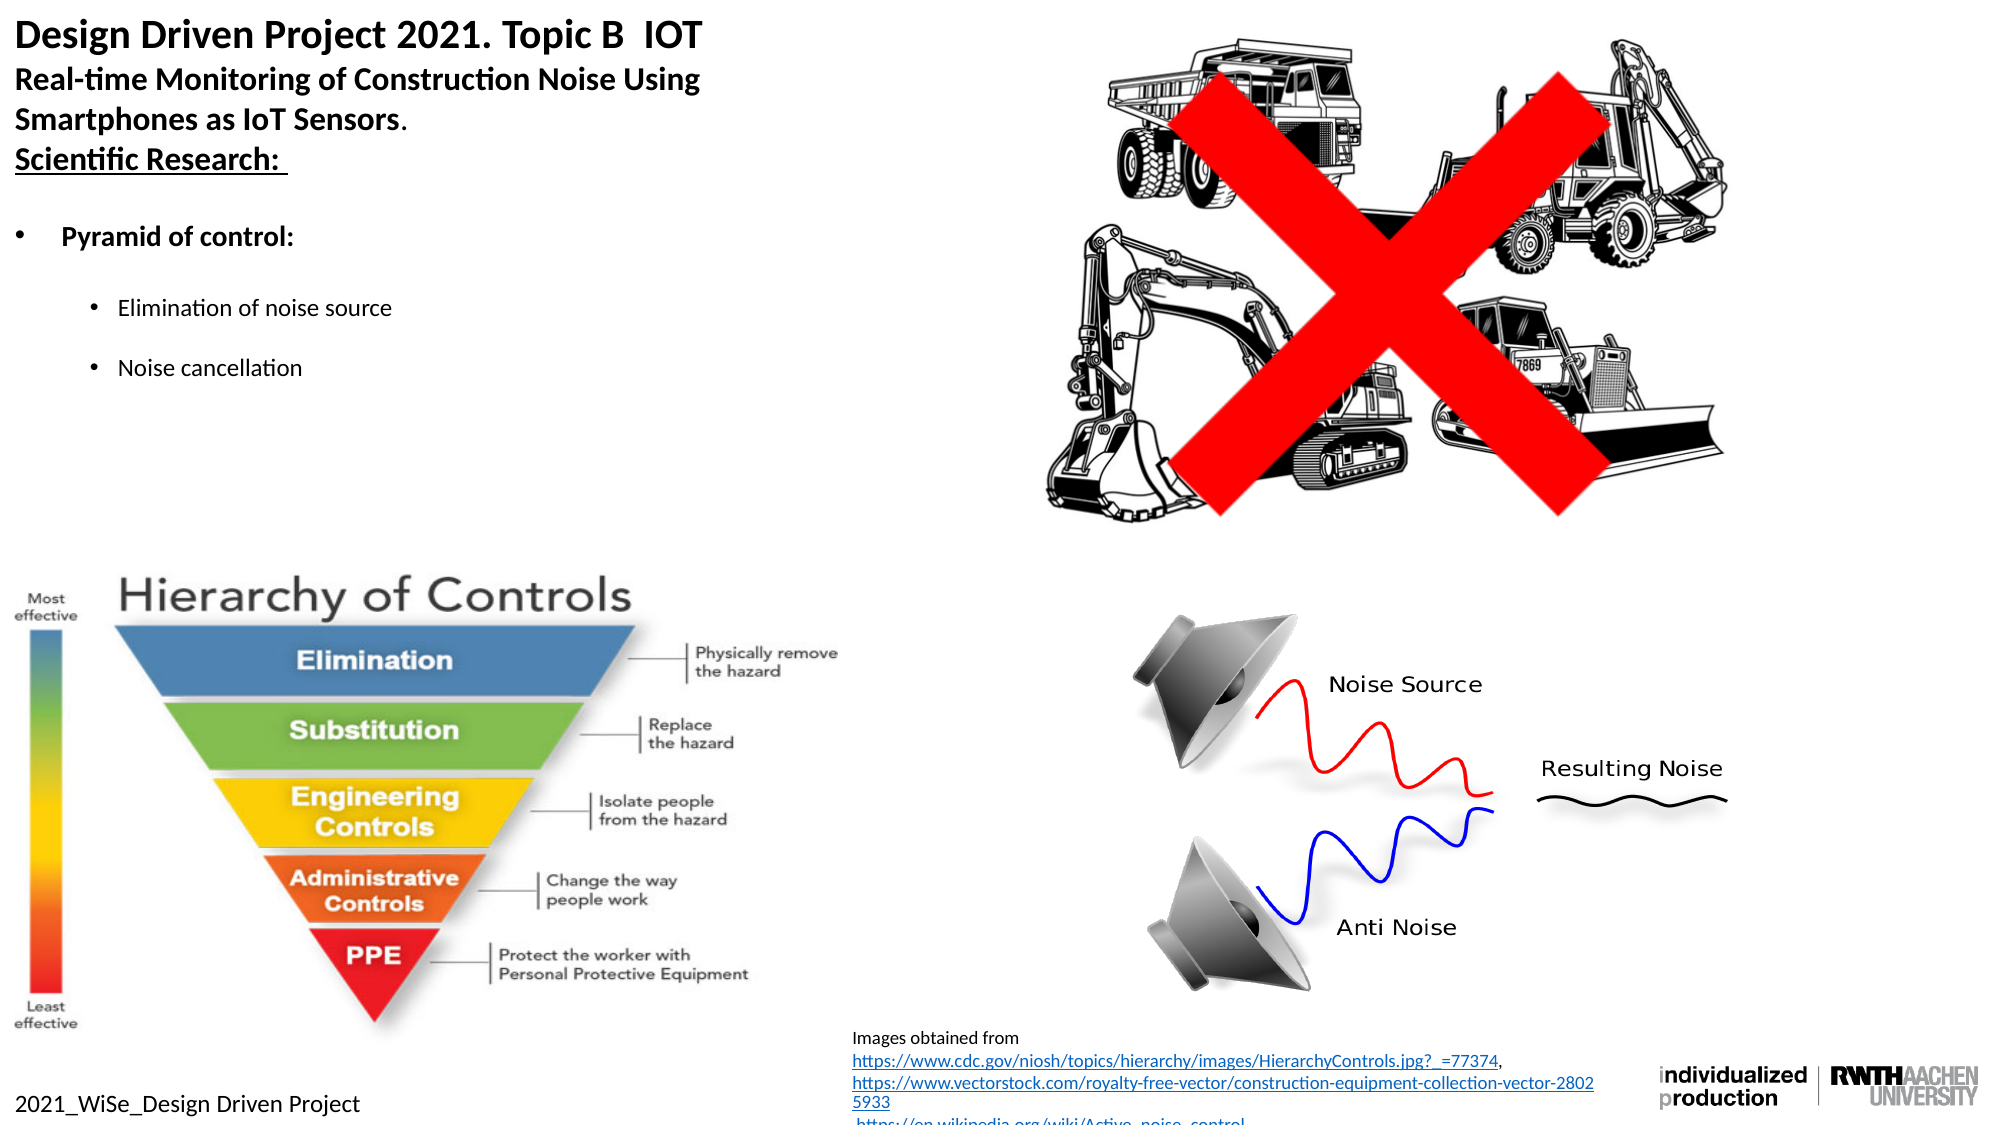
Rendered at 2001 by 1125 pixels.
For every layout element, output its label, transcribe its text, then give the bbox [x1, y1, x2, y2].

picture [1647, 1046, 1990, 1125]
picture [13, 572, 838, 1053]
text_box Images obtained from https://www.cdc.gov/niosh/topics/hierarchy/images/HierarchyControls.jpg?_=77374, https://www.vectorstock.com/royalty-free-vector/construction-equipment-collection-vector-28025933 https://en.wikipedia.org/wiki/Active_noise_control [837, 1018, 1613, 1124]
picture [999, 0, 1775, 1044]
text_box Design Driven Project 2021. Topic B IOT Real-time Monitoring of Construction Noise Using Smartphones as IoT Sensors. Scientific Research: Pyramid of control: Elimination of noise source Noise cancellation [0, 0, 861, 390]
